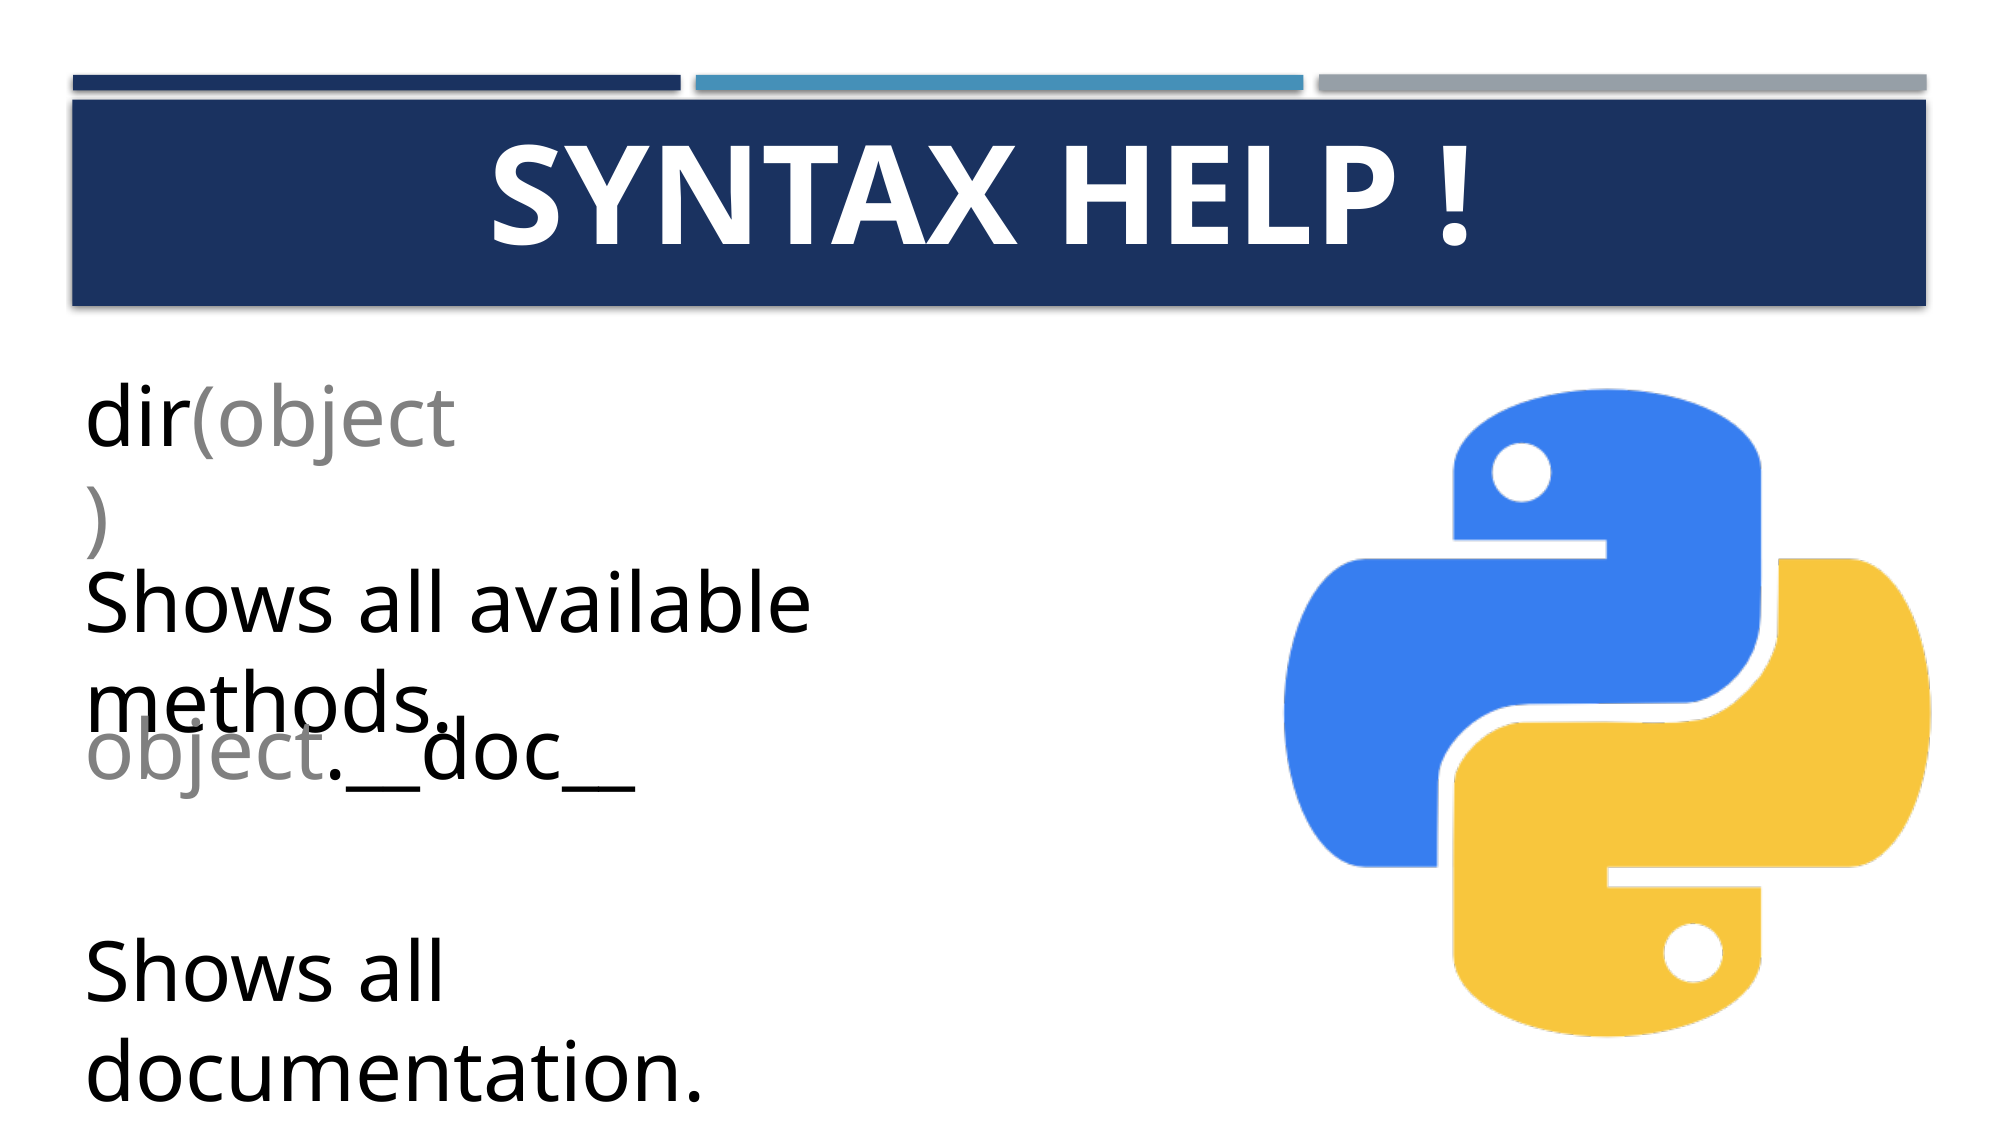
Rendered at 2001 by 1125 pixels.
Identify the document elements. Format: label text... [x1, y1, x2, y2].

title Syntax Help ! [473, 131, 1699, 280]
text_box object.__doc__ [69, 688, 653, 804]
text_box dir(object) [69, 355, 474, 541]
text_box Shows all documentation. [69, 911, 1077, 1125]
text_box Shows all available methods. [69, 541, 1077, 757]
picture [1193, 302, 2000, 1125]
